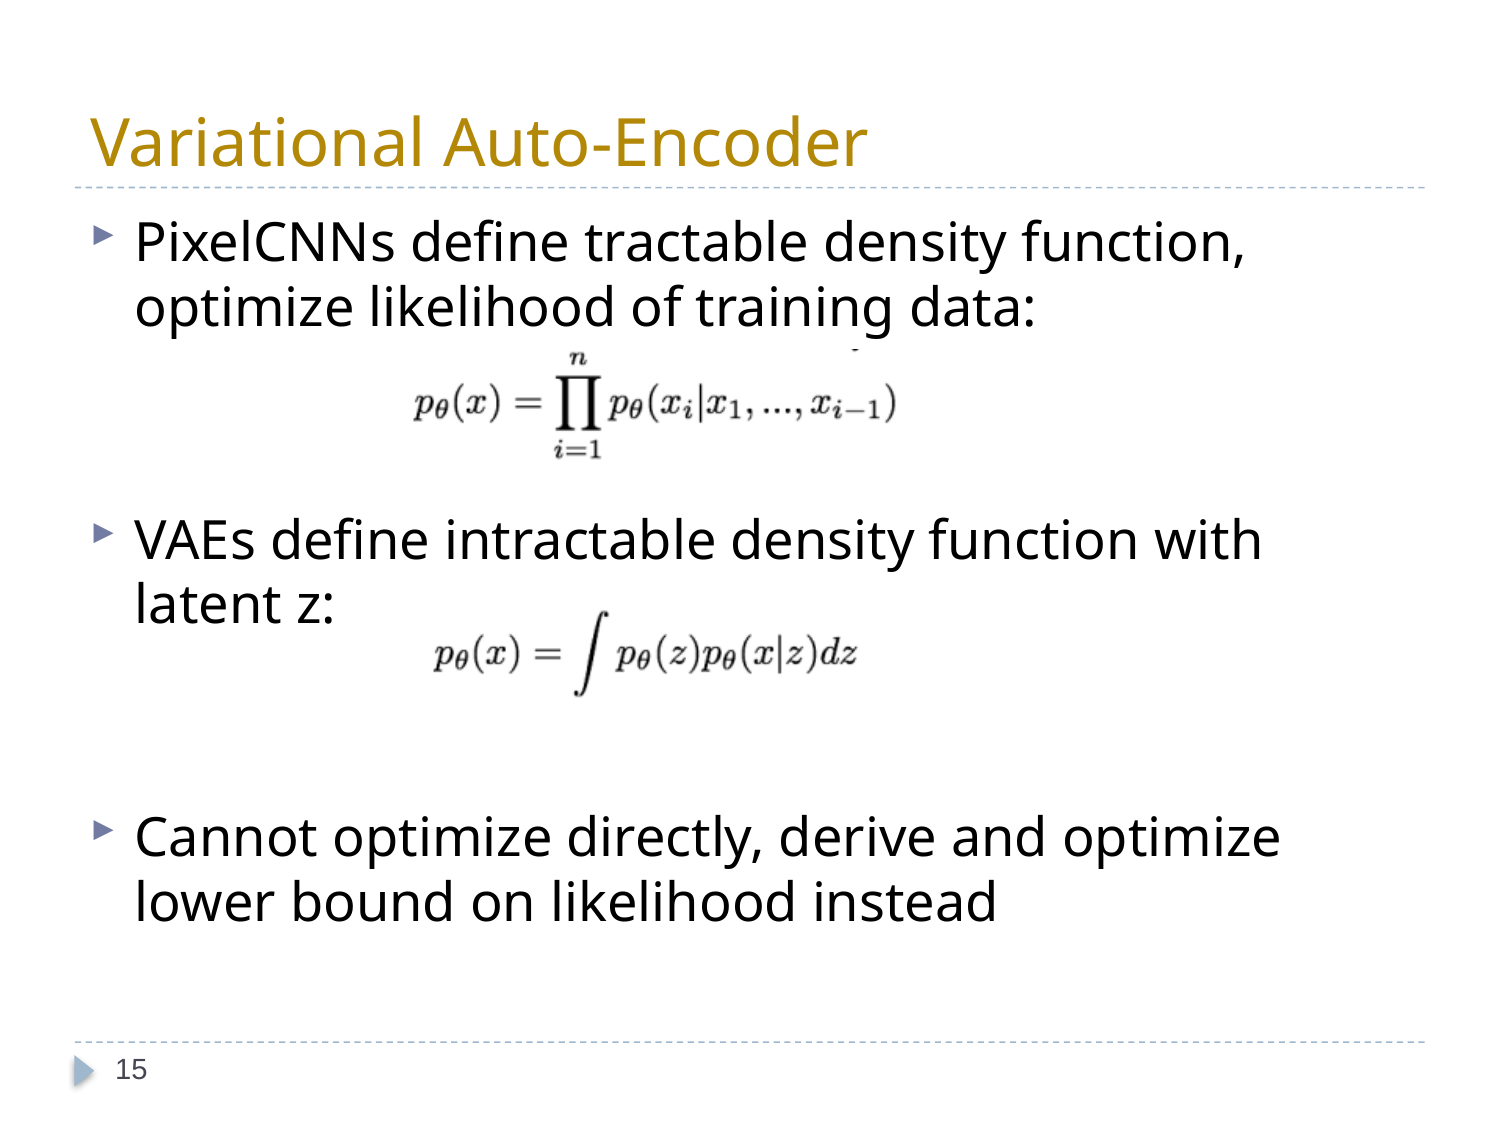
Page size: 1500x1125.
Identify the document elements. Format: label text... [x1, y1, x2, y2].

slide_number 15 [100, 1042, 426, 1103]
picture [395, 349, 920, 480]
title Variational Auto-Encoder [74, 24, 1426, 188]
picture [415, 606, 899, 699]
list PixelCNNs define tractable density function, optimize likelihood of training data: VAEs define intractable density function with latent z: Cannot optimize directly, derive and optimize lower bound on likelihood instead [74, 199, 1426, 1011]
